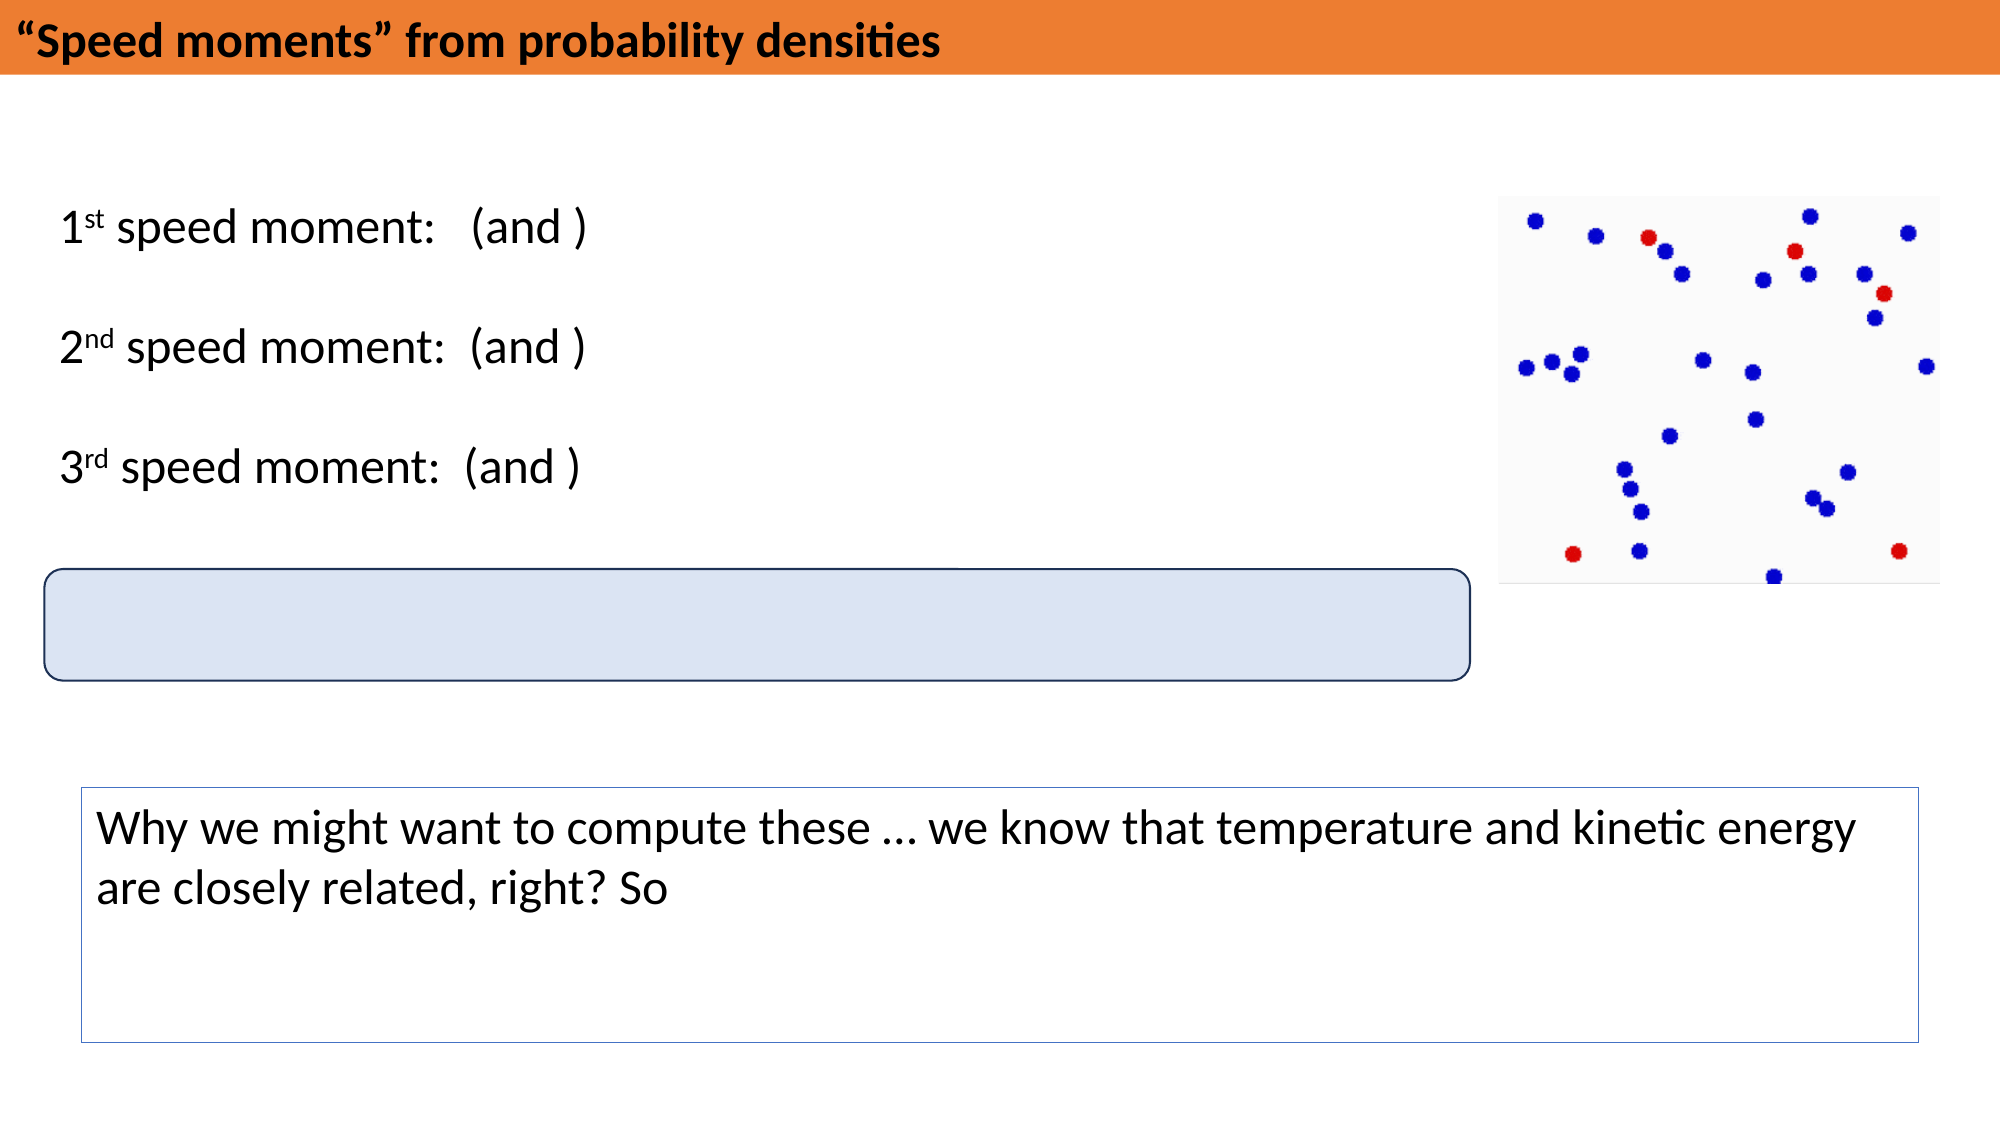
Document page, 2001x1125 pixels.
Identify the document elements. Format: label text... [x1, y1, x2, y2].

text_box [43, 567, 1472, 682]
text_box “Speed moments” from probability densities [0, 0, 2000, 75]
picture [1498, 196, 1940, 584]
